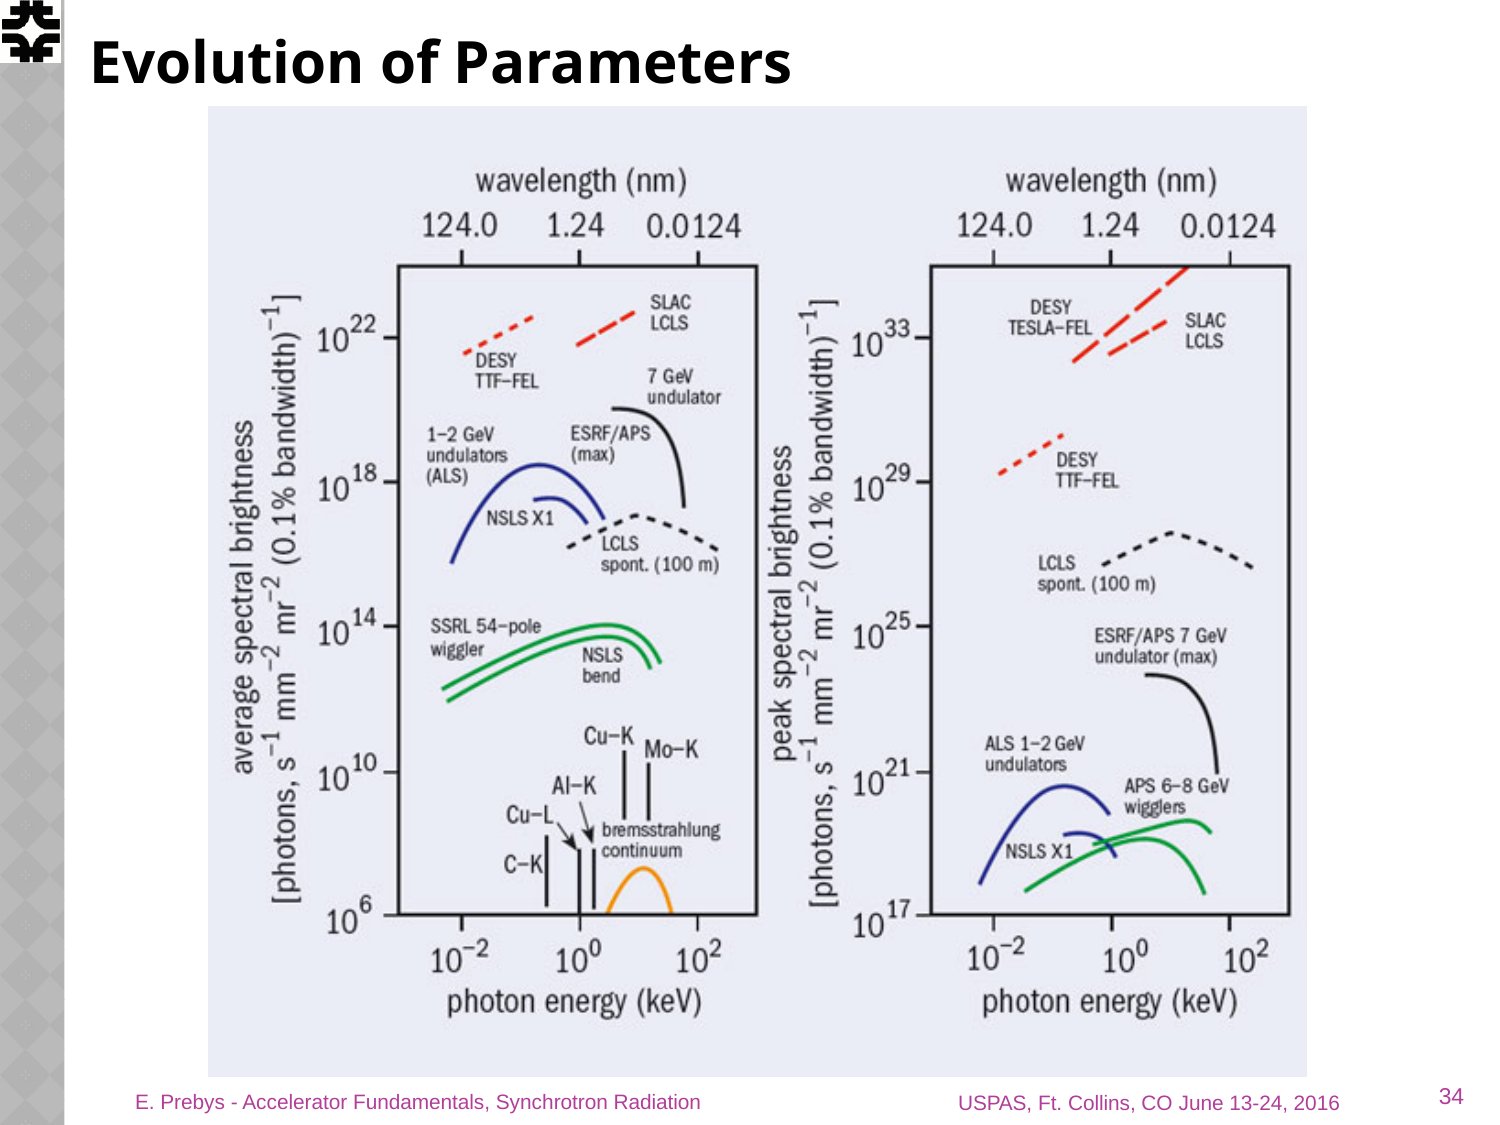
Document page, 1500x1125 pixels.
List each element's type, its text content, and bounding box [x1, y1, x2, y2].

picture [0, 0, 61, 63]
picture [207, 106, 1308, 1078]
slide_number 34 [1367, 1071, 1465, 1110]
footer E. Prebys - Accelerator Fundamentals, Synchrotron Radiation [75, 1076, 716, 1114]
title Evolution of Parameters [82, 19, 1476, 96]
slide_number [863, 1077, 1355, 1115]
